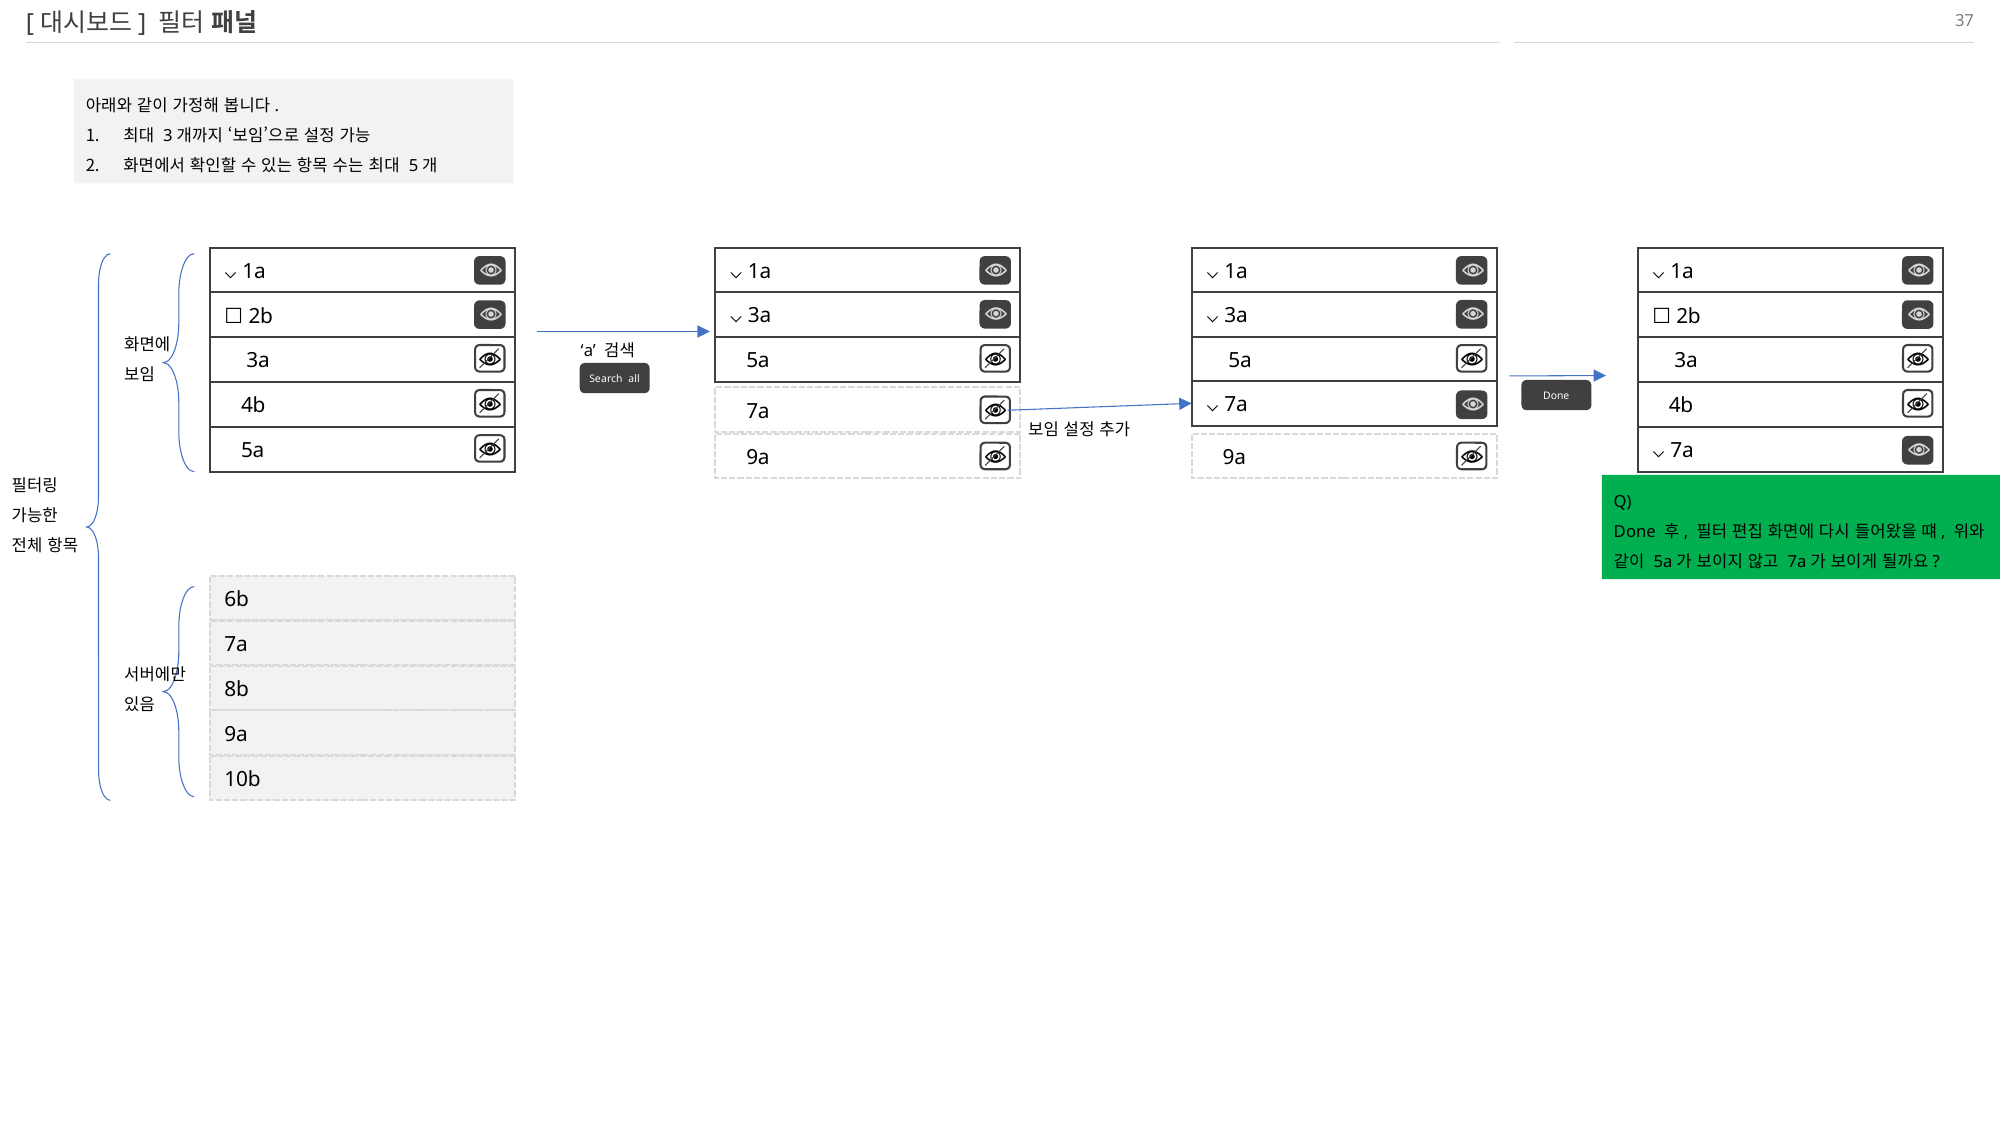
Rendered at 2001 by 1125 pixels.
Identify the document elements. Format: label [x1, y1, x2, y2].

text_box [537, 323, 710, 429]
list [25, 0, 1501, 43]
text_box [714, 247, 1021, 383]
slide_number [1901, 0, 1975, 43]
text_box [73, 78, 514, 185]
text_box [1601, 474, 2000, 580]
text_box [714, 247, 1498, 479]
text_box [1637, 247, 1944, 473]
text_box [1520, 378, 1593, 412]
text_box [0, 247, 516, 801]
